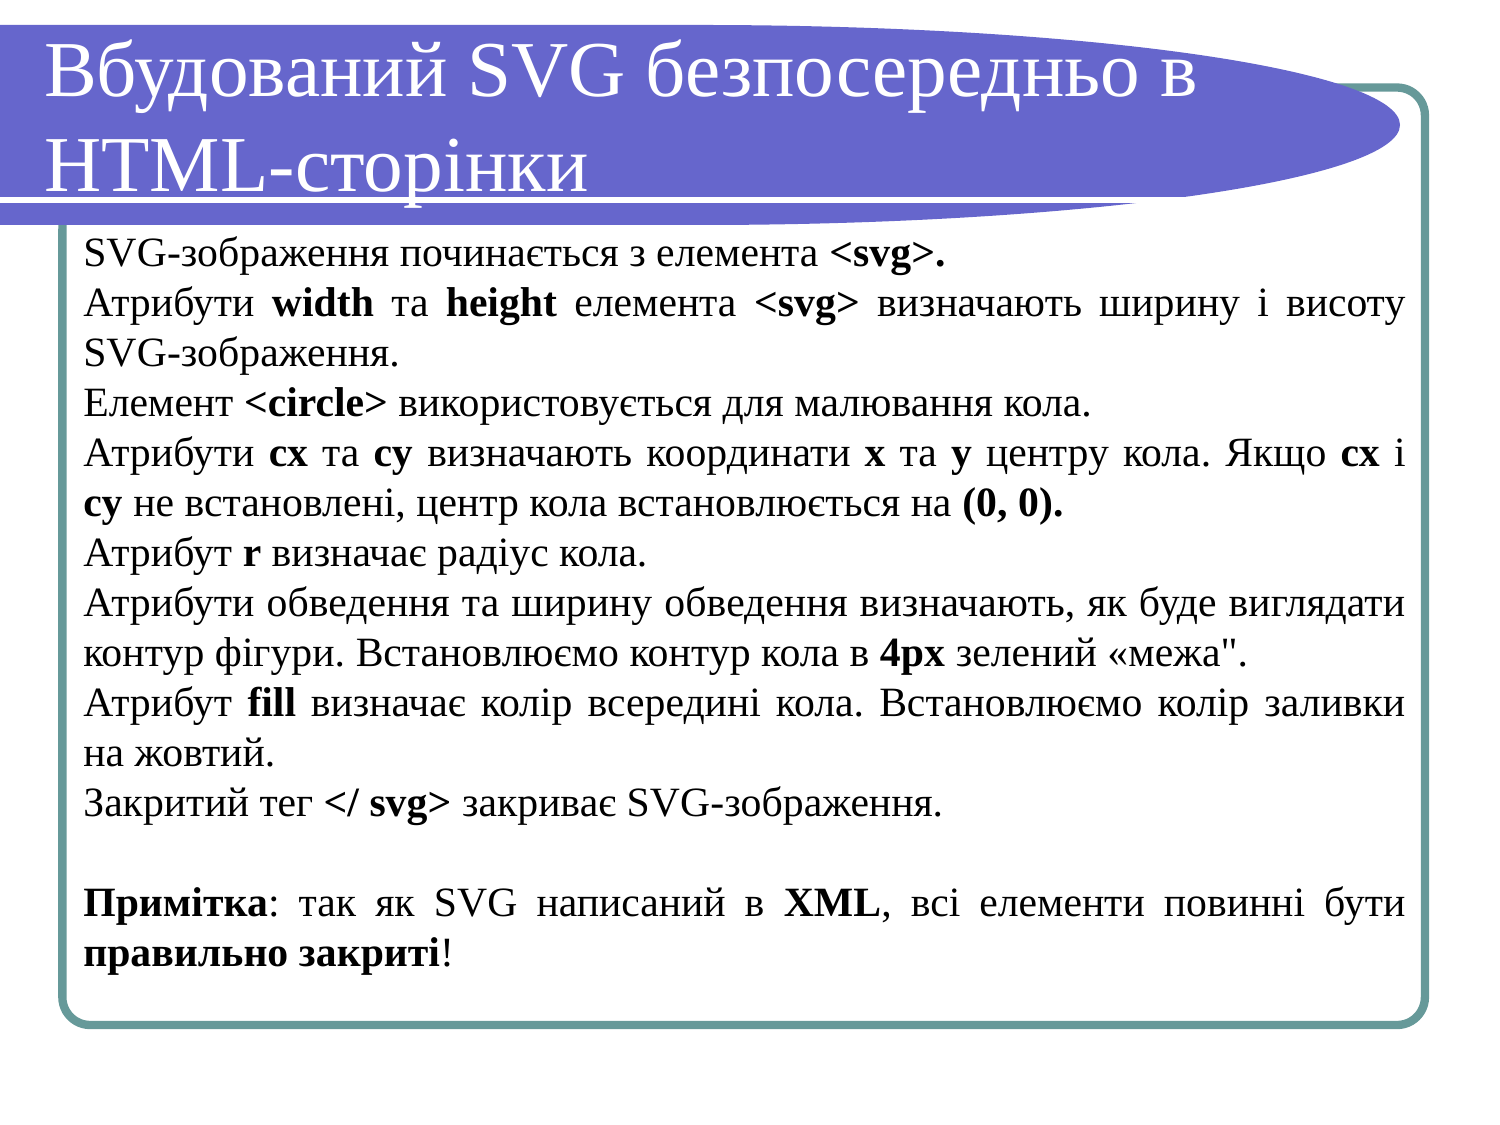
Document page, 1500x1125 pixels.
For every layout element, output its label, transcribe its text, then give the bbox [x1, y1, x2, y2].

text_box SVG-зображення починається з елемента <svg>. Атрибути width та height елемента <svg> визначають ширину і висоту SVG-зображення. Елемент <circle> використовується для малювання кола. Атрибути cx та cy визначають координати x та y центру кола. Якщо cx і cy не встановлені, центр кола встановлюється на (0, 0). Атрибут r визначає радіус кола. Атрибути обведення та ширину обведення визначають, як буде виглядати контур фігури. Встановлюємо контур кола в 4px зелений «межа". Атрибут fill визначає колір всередині кола. Встановлюємо колір заливки на жовтий. Закритий тег </ svg> закриває SVG-зображення. Примітка: так як SVG написаний в XML, всі елементи повинні бути правильно закриті! [68, 217, 1421, 983]
title Вбудований SVG безпосередньо в HTML-сторінки [29, 84, 1344, 235]
